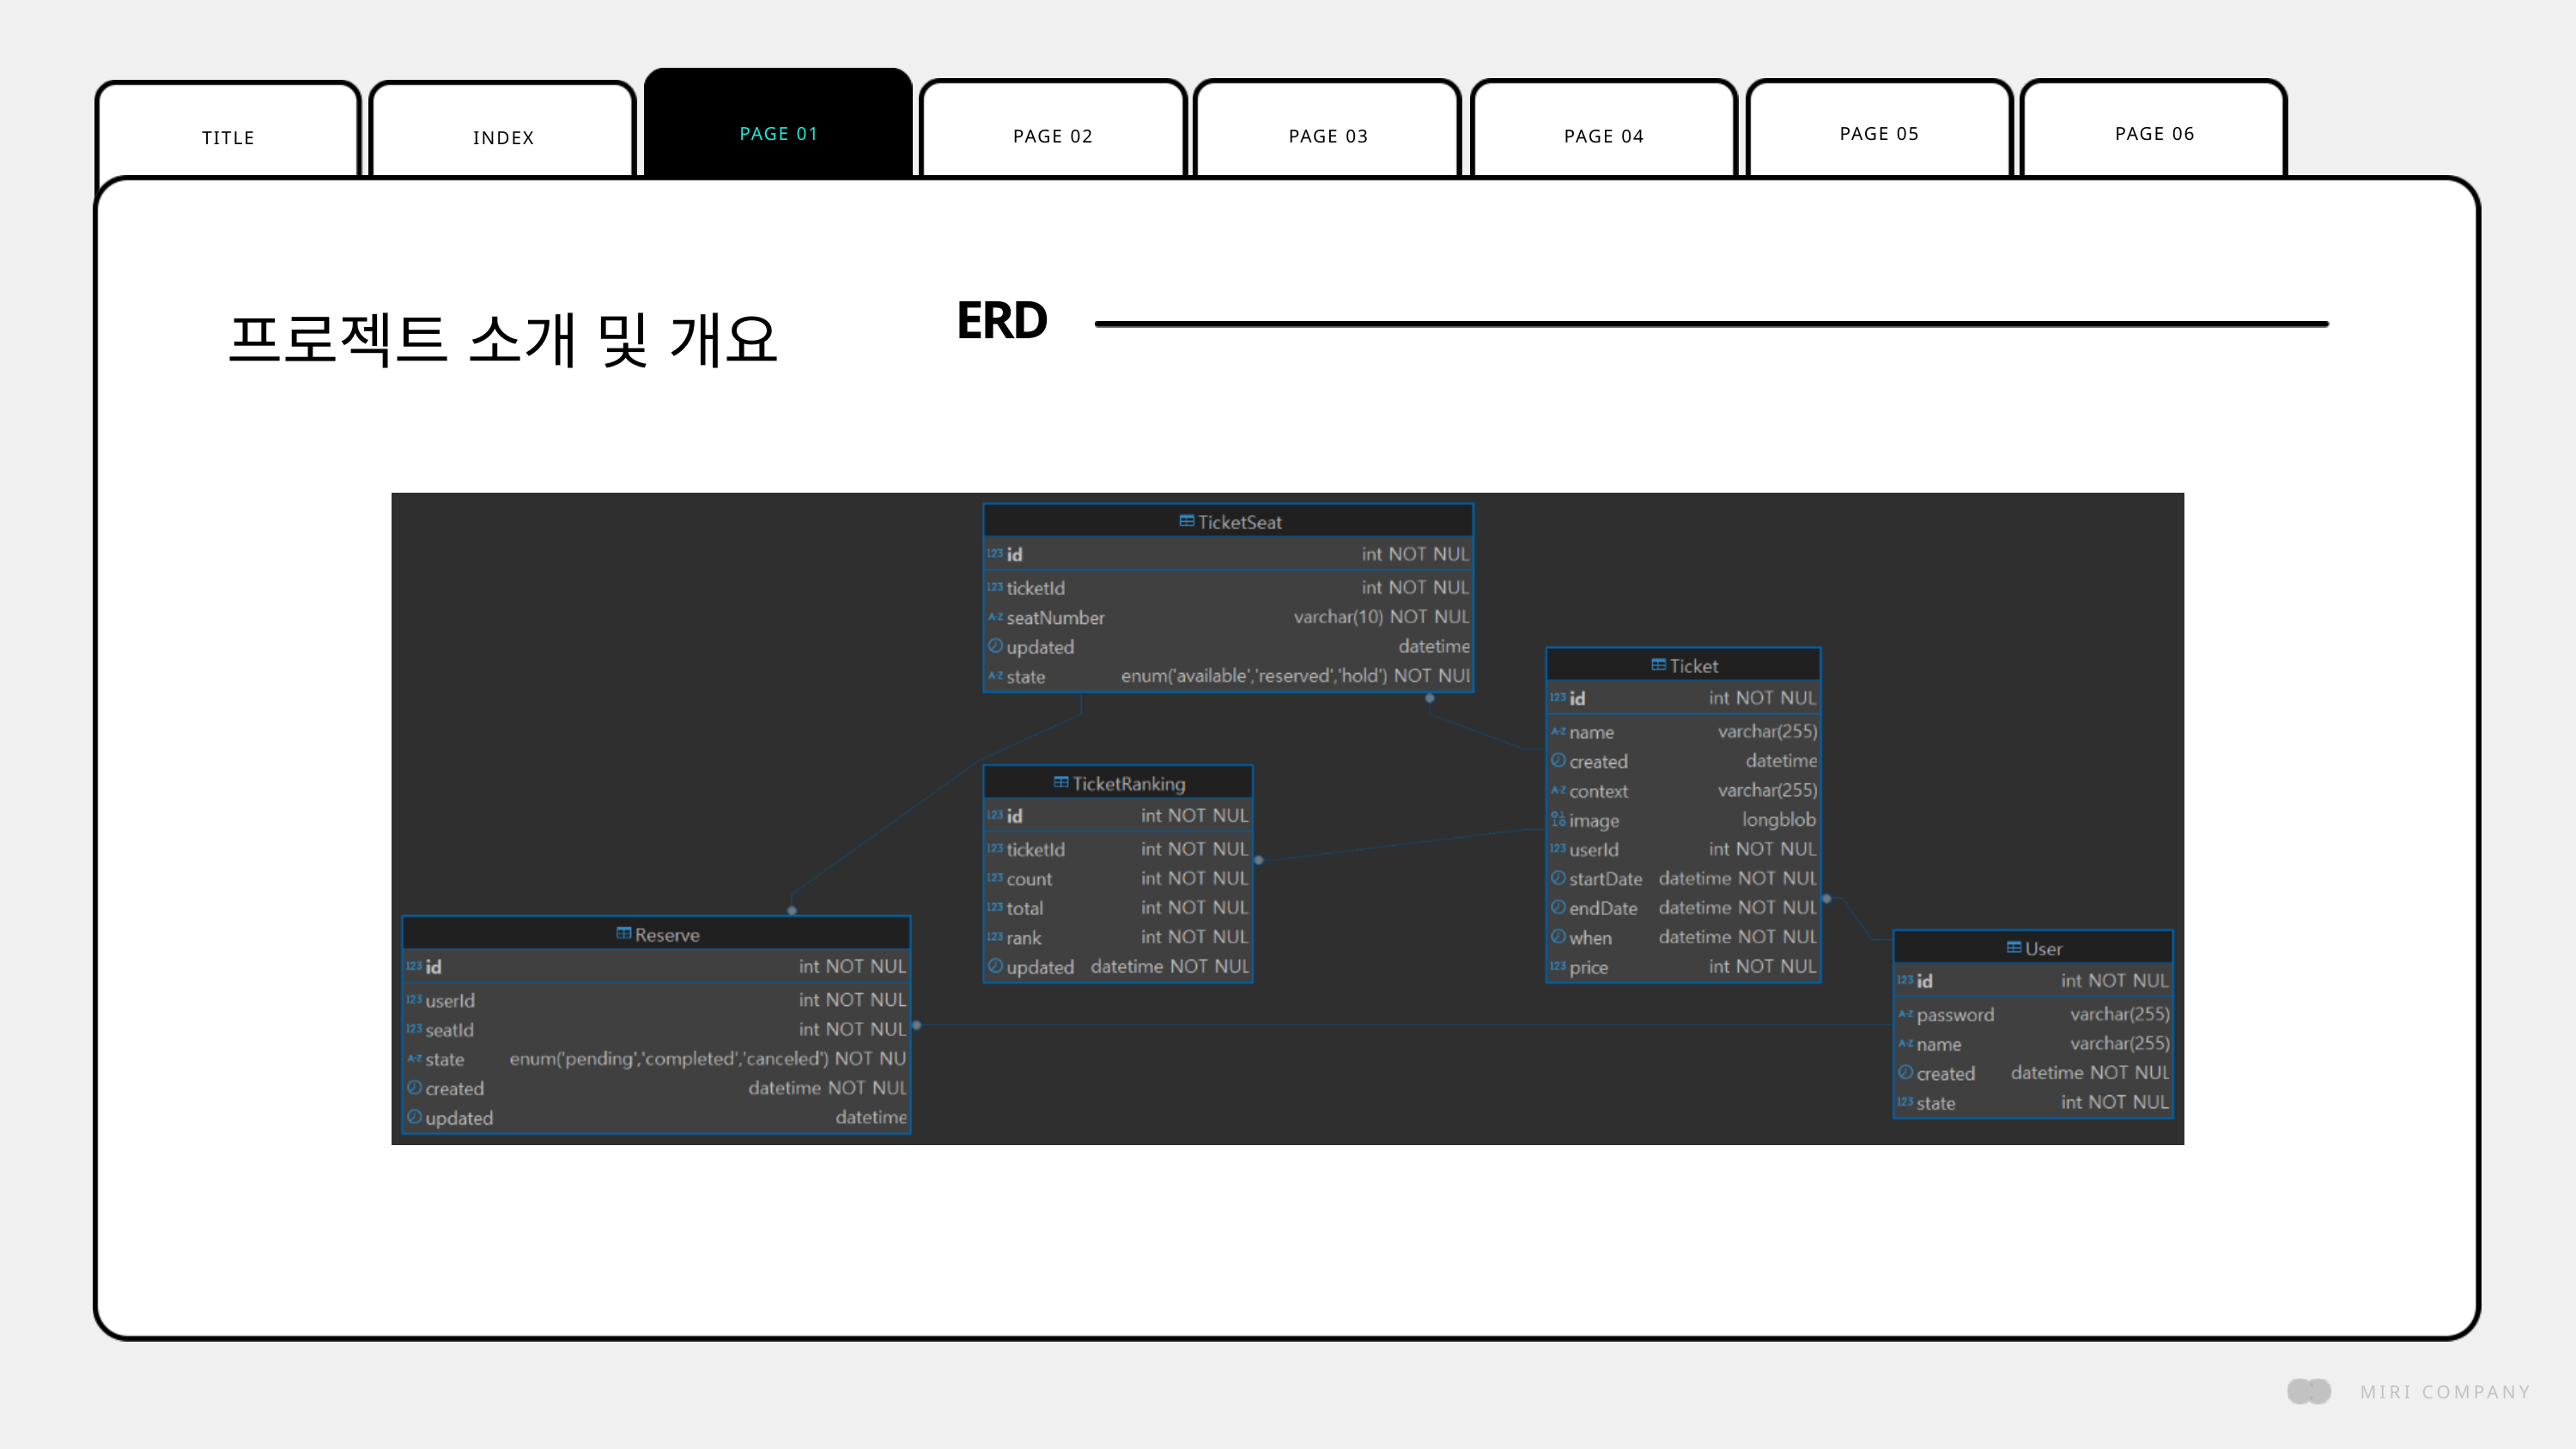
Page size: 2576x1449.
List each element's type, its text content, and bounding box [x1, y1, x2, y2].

text_box MIRI COMPANY [2334, 1380, 2530, 1406]
picture [92, 67, 2482, 1342]
picture [2287, 1378, 2331, 1404]
